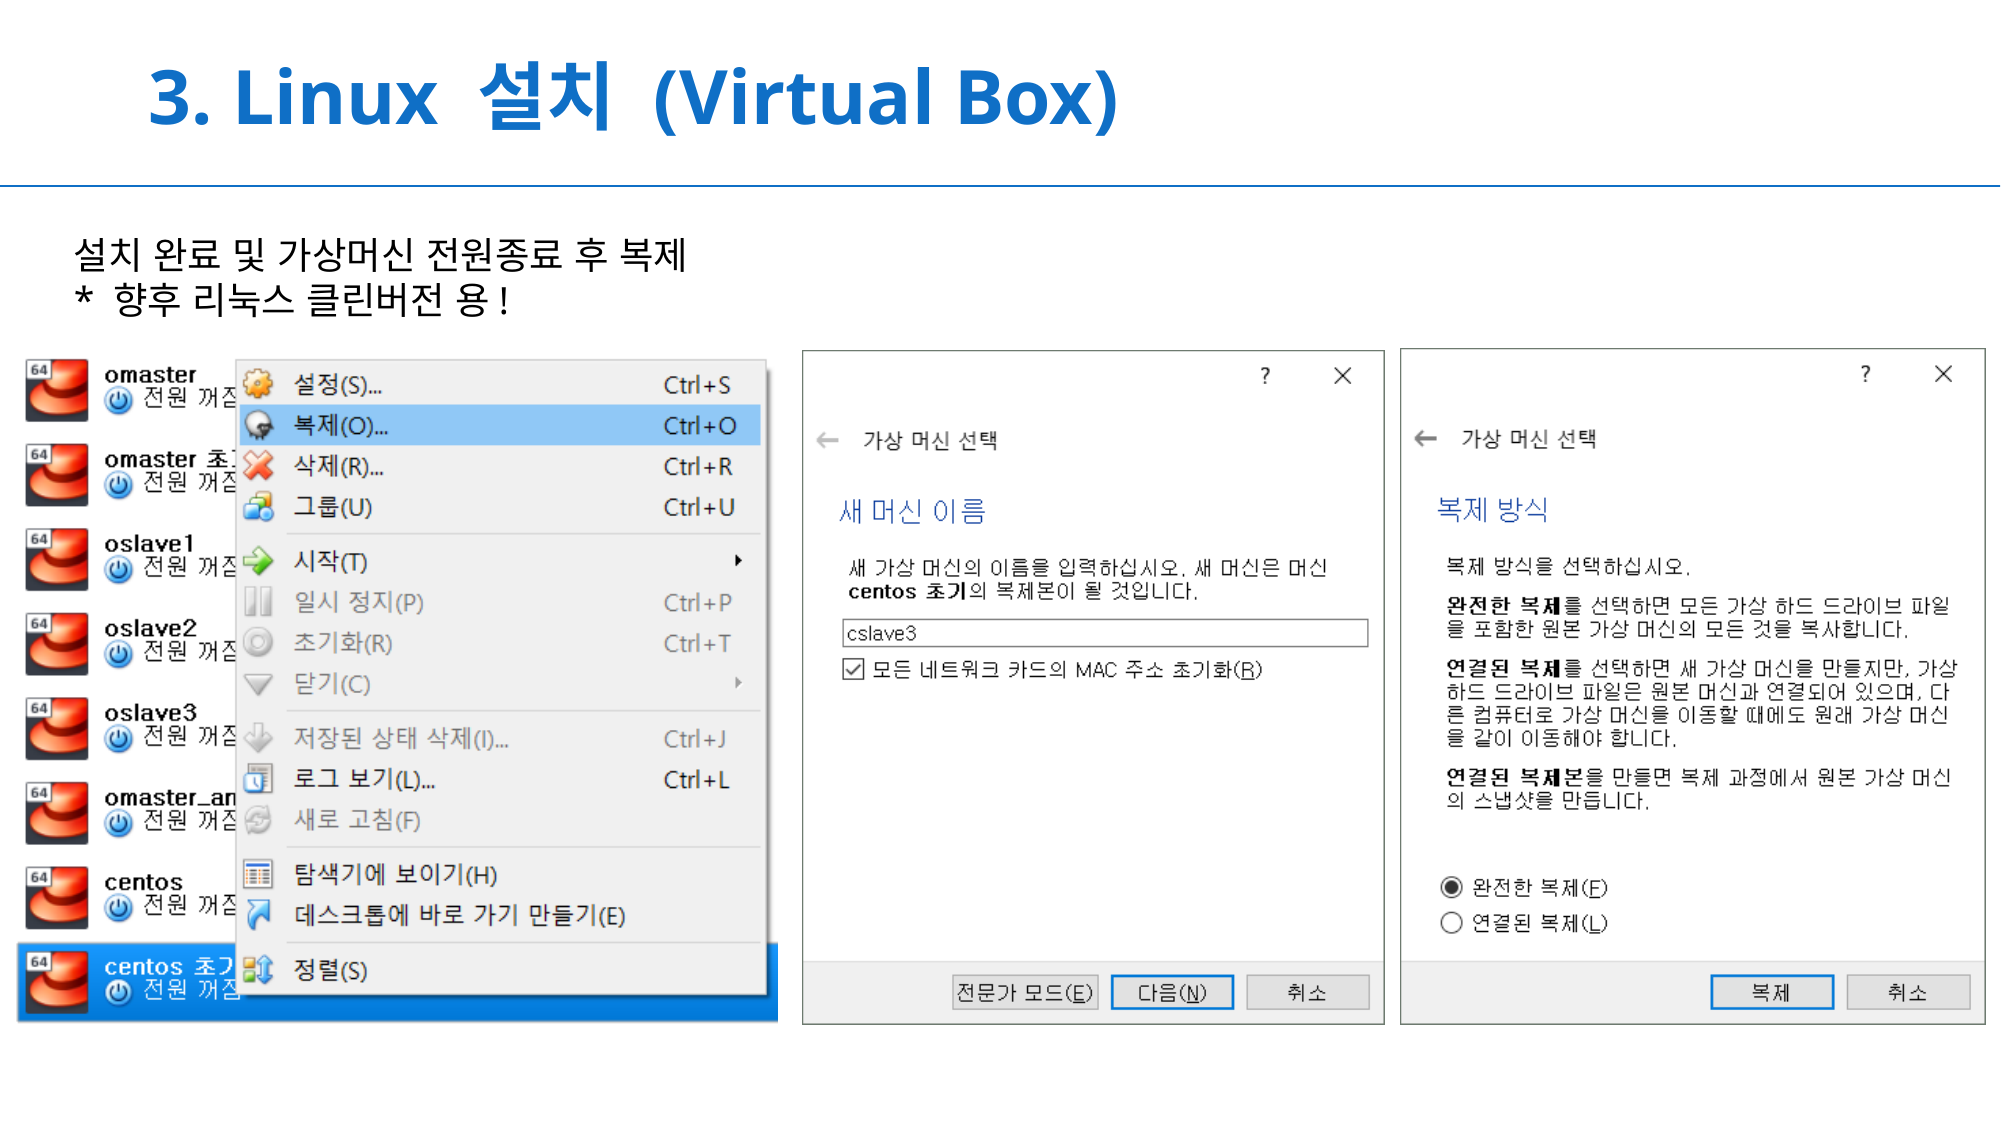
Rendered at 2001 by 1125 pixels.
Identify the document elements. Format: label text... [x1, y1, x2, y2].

picture [1399, 347, 1986, 1025]
text_box 설치 완료 및 가상머신 전원종료 후 복제 * 향후 리눅스 클린버전 용! [59, 224, 704, 329]
title 3. Linux 설치 (Virtual Box) [133, 41, 1522, 166]
picture [14, 350, 778, 1025]
picture [801, 350, 1386, 1025]
